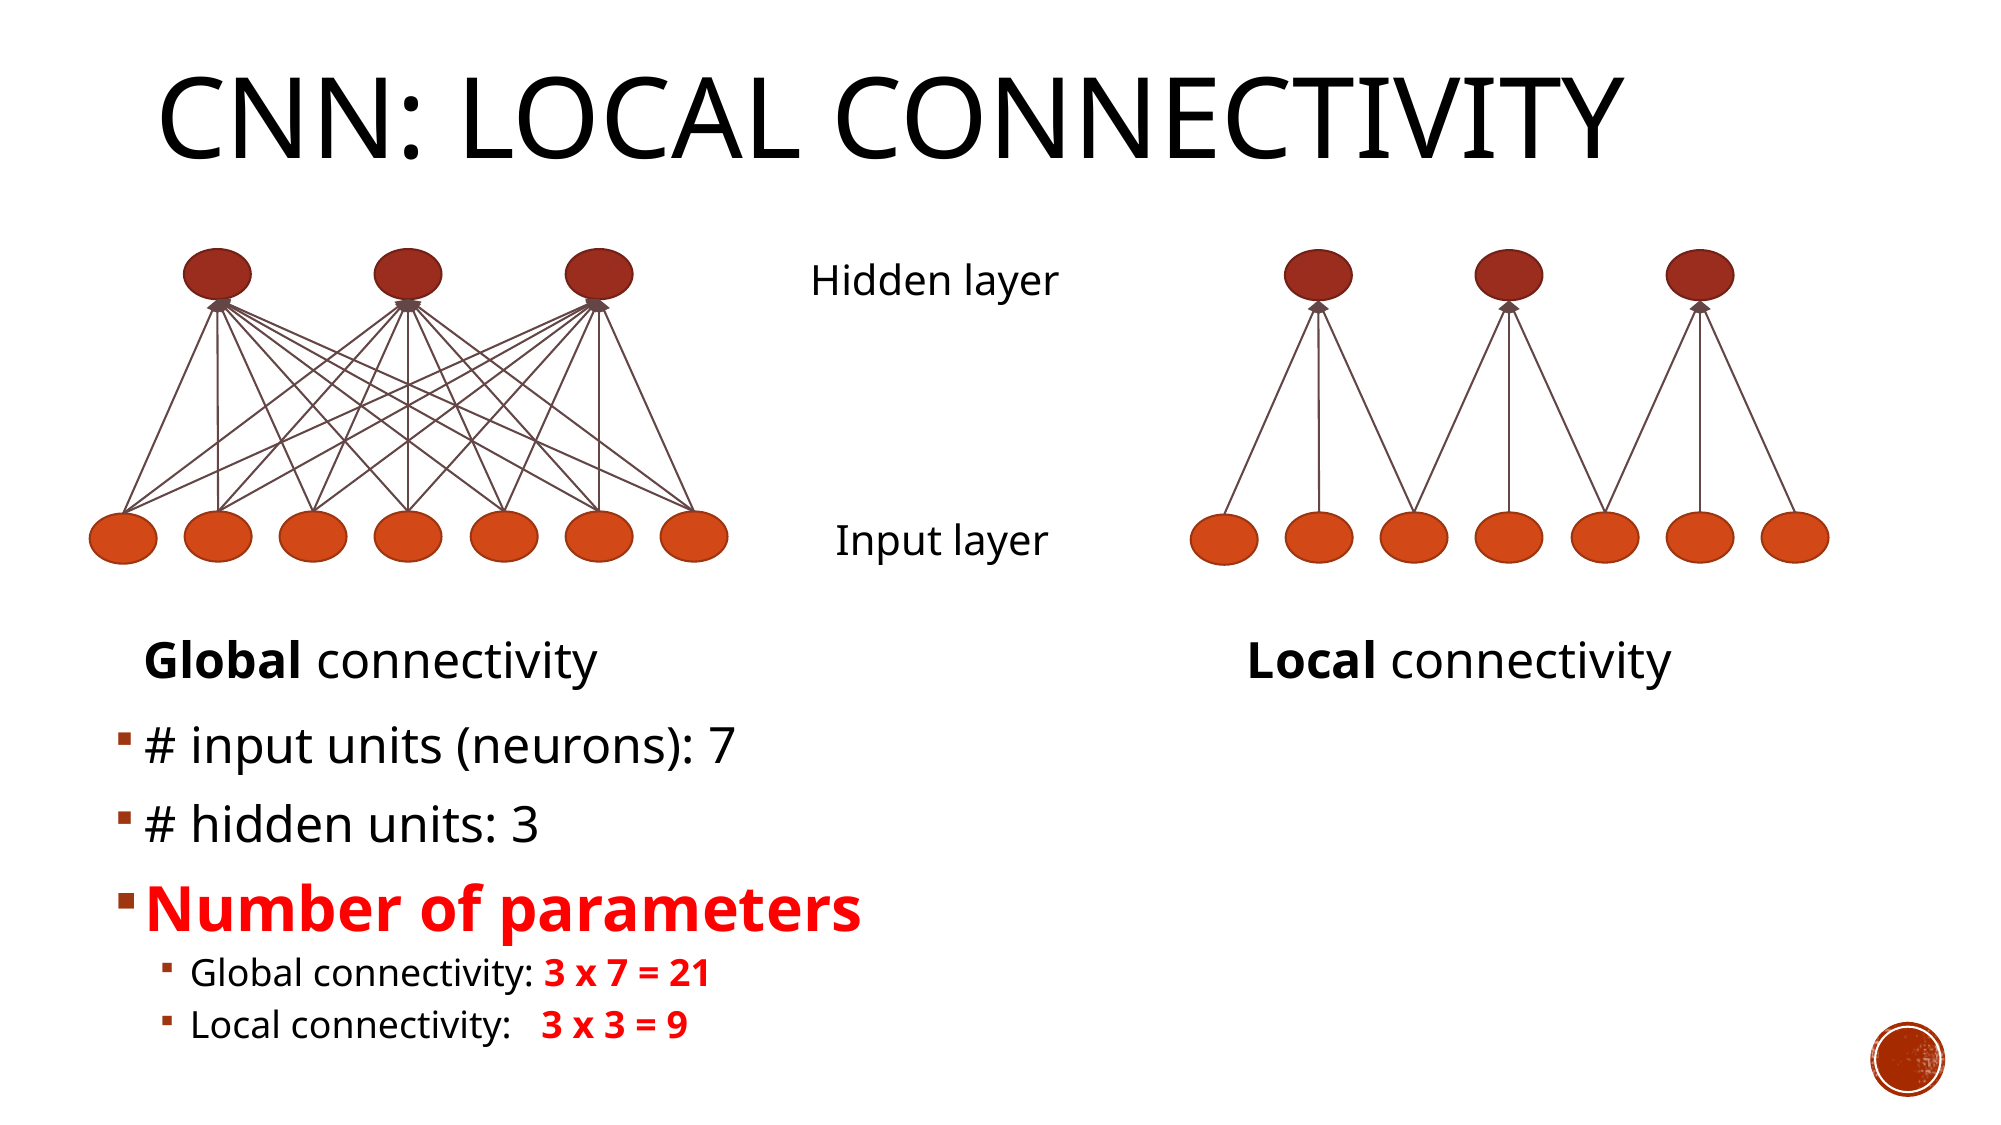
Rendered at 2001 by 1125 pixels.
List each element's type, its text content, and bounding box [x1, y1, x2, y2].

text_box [1511, 302, 1603, 510]
text_box [88, 512, 158, 565]
text_box [1474, 513, 1544, 564]
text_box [218, 301, 692, 511]
text_box [183, 514, 253, 563]
text_box Global connectivity [128, 621, 613, 697]
text_box Local connectivity [1232, 620, 1687, 696]
text_box [1189, 513, 1259, 566]
text_box [373, 514, 443, 563]
text_box [1570, 513, 1640, 564]
text_box Input layer [820, 506, 1064, 571]
text_box [659, 510, 729, 563]
text_box [1283, 254, 1353, 299]
text_box [1379, 513, 1449, 564]
text_box [1665, 513, 1735, 564]
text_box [1607, 302, 1698, 510]
text_box [469, 514, 539, 563]
text_box [1284, 513, 1354, 564]
text_box [373, 254, 443, 298]
text_box [1665, 254, 1735, 299]
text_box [125, 300, 693, 512]
text_box [564, 254, 634, 298]
title CNN: Local Connectivity [139, 0, 1790, 254]
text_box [1702, 302, 1793, 510]
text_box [1416, 302, 1507, 510]
text_box Hidden layer [795, 254, 1075, 312]
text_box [1226, 302, 1316, 512]
text_box [278, 514, 348, 563]
text_box [1760, 511, 1830, 564]
list # input units (neurons): 7 # hidden units: 3 Number of parameters Global connectivity: 3 x 7 = 21 Local connectivity: 3 x 3 = 9 [99, 712, 1900, 1059]
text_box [1320, 302, 1412, 510]
text_box [1474, 254, 1544, 299]
text_box [182, 254, 252, 298]
text_box [564, 512, 634, 563]
